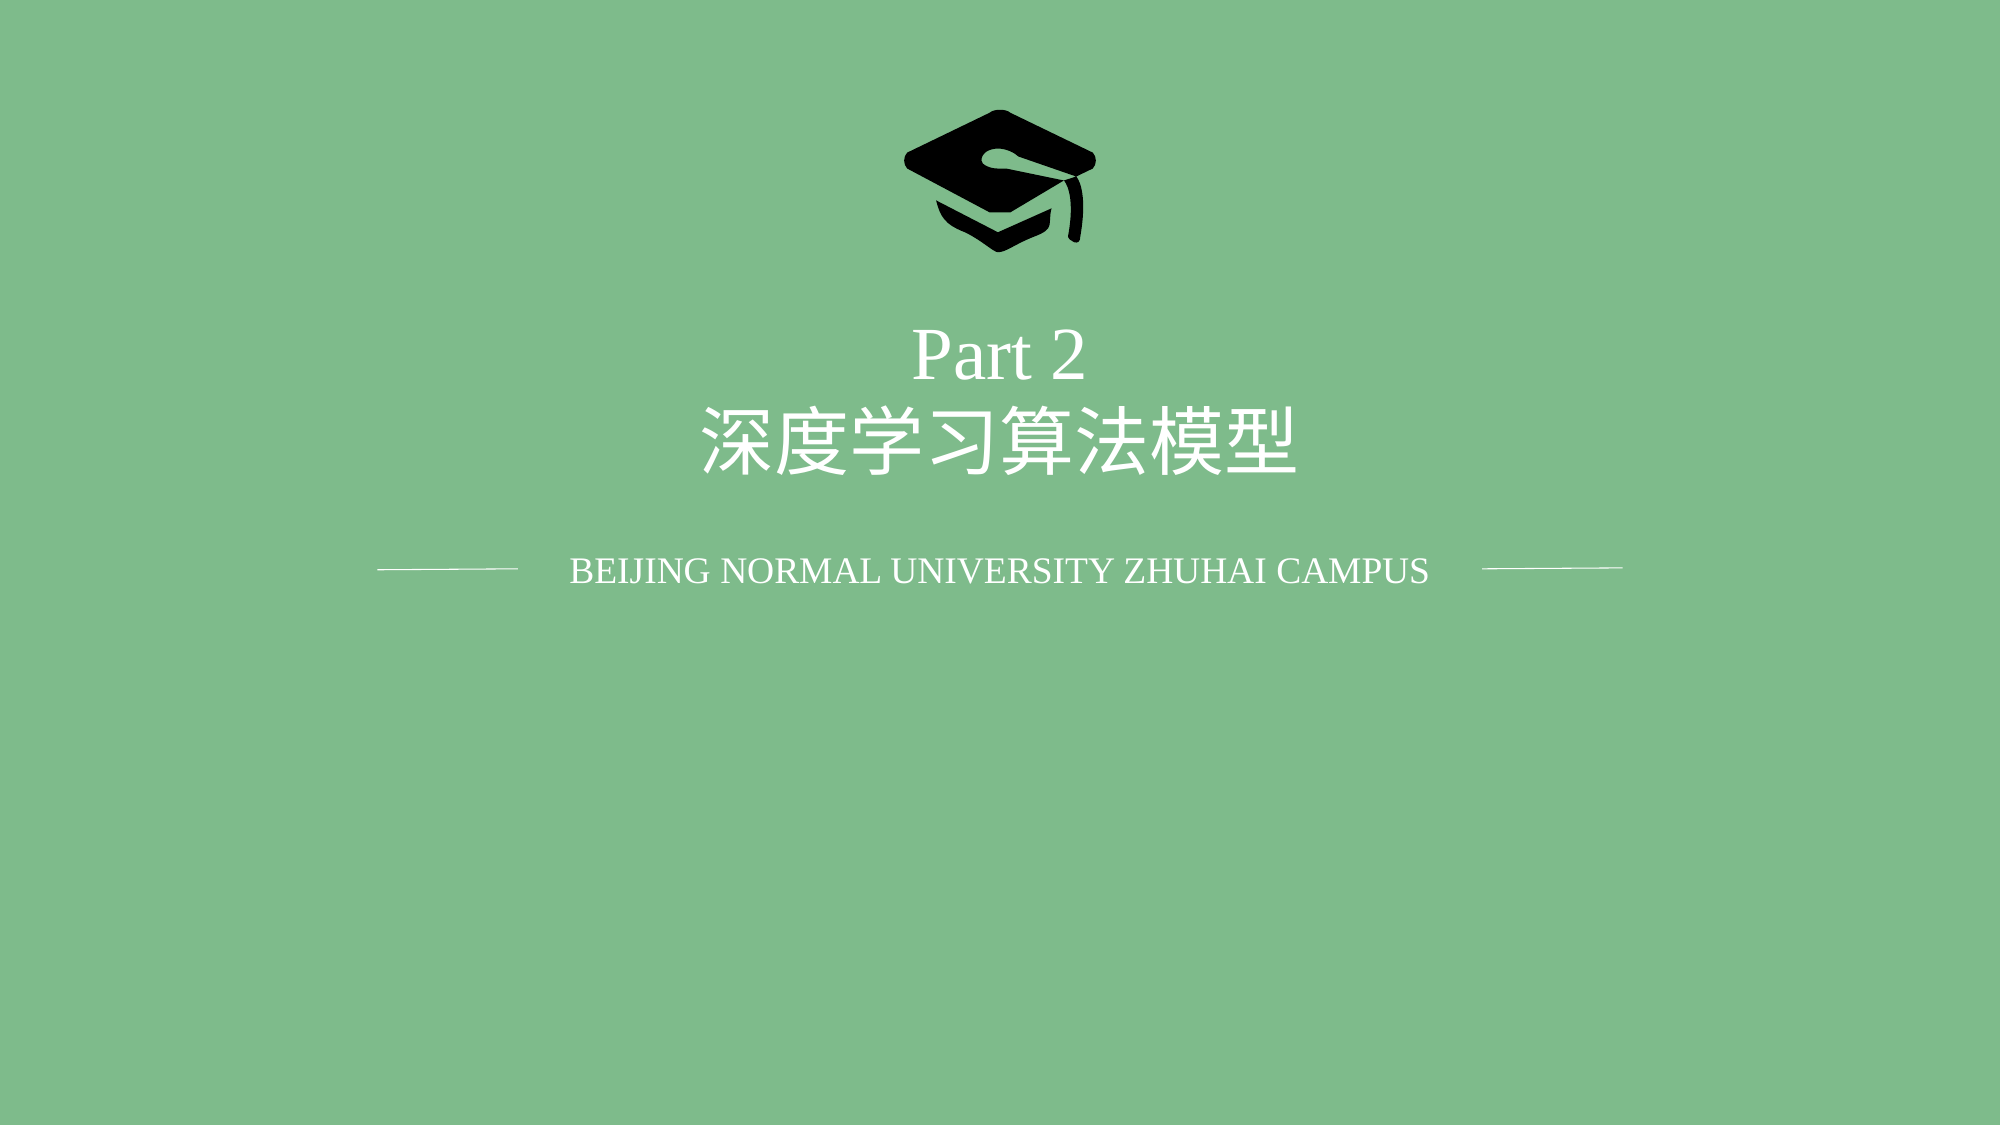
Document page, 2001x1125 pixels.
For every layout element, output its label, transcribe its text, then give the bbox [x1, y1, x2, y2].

text_box [903, 108, 1097, 244]
text_box [934, 198, 1053, 254]
text_box Part 2 深度学习算法模型 [685, 297, 1315, 492]
text_box BEIJING NORMAL UNIVERSITY ZHUHAI CAMPUS [554, 538, 1446, 599]
text_box [0, 0, 2000, 1125]
